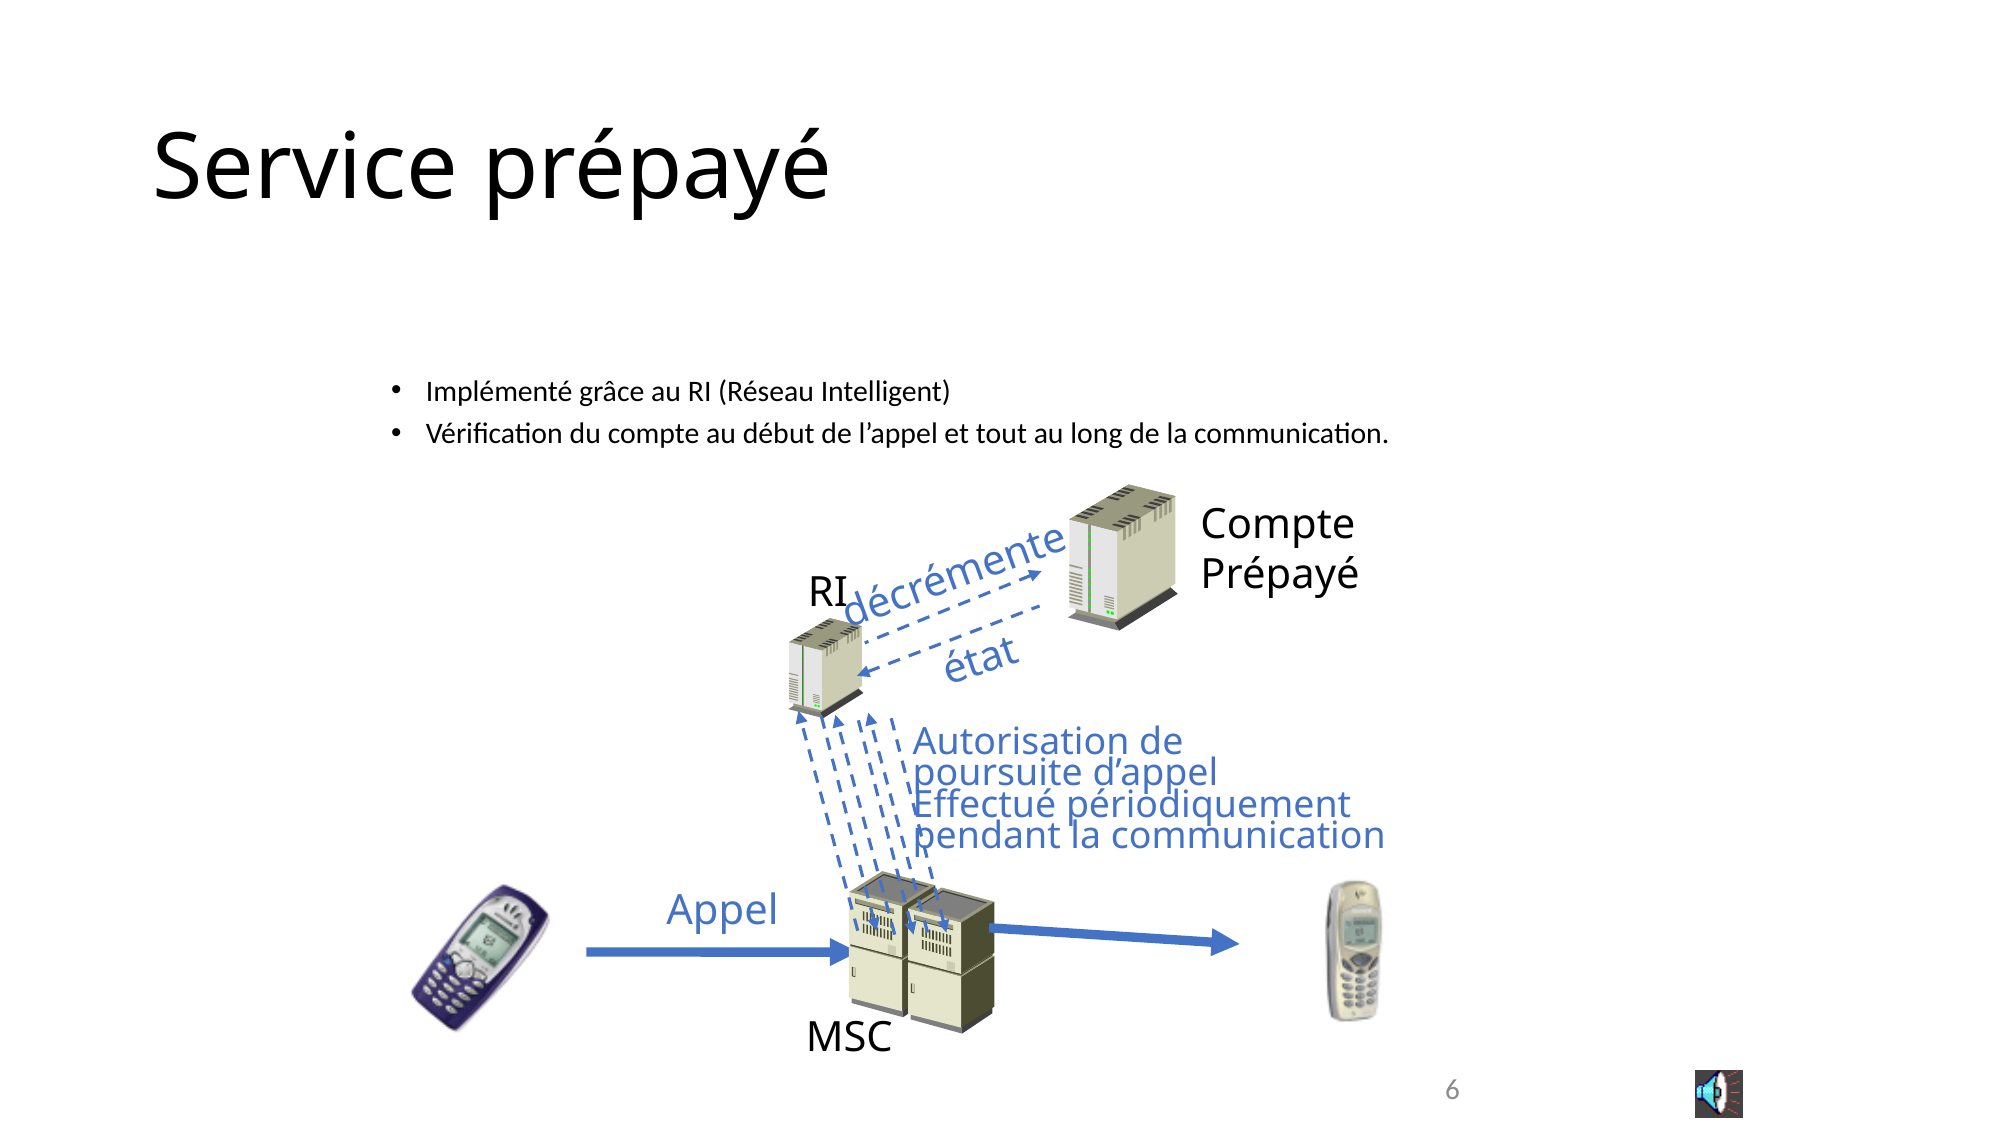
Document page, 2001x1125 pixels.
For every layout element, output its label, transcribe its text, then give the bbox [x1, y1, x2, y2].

text_box décrémente [817, 496, 1067, 640]
picture [399, 874, 569, 1044]
text_box Autorisation de poursuite d’appel Effectué périodiquement pendant la communication [897, 721, 1402, 863]
picture [1274, 874, 1433, 1033]
text_box [995, 928, 1240, 950]
text_box [586, 945, 848, 959]
picture [1067, 484, 1178, 631]
list Implémenté grâce au RI (Réseau Intelligent) Vérification du compte au début de l’appel et tout au long de la communication. [376, 368, 1636, 459]
text_box [865, 712, 878, 729]
text_box Compte Prépayé [1185, 489, 1375, 605]
text_box RI [792, 557, 863, 618]
picture [1693, 1068, 1744, 1119]
slide_number 6 [1112, 1062, 1475, 1125]
text_box [864, 665, 874, 678]
text_box Appel [651, 875, 805, 940]
text_box [832, 719, 845, 731]
text_box état [918, 609, 1041, 706]
picture [848, 871, 995, 1034]
picture [788, 618, 864, 719]
text_box [795, 719, 808, 727]
title Service prépayé [137, 59, 1863, 278]
text_box MSC [790, 1002, 908, 1067]
